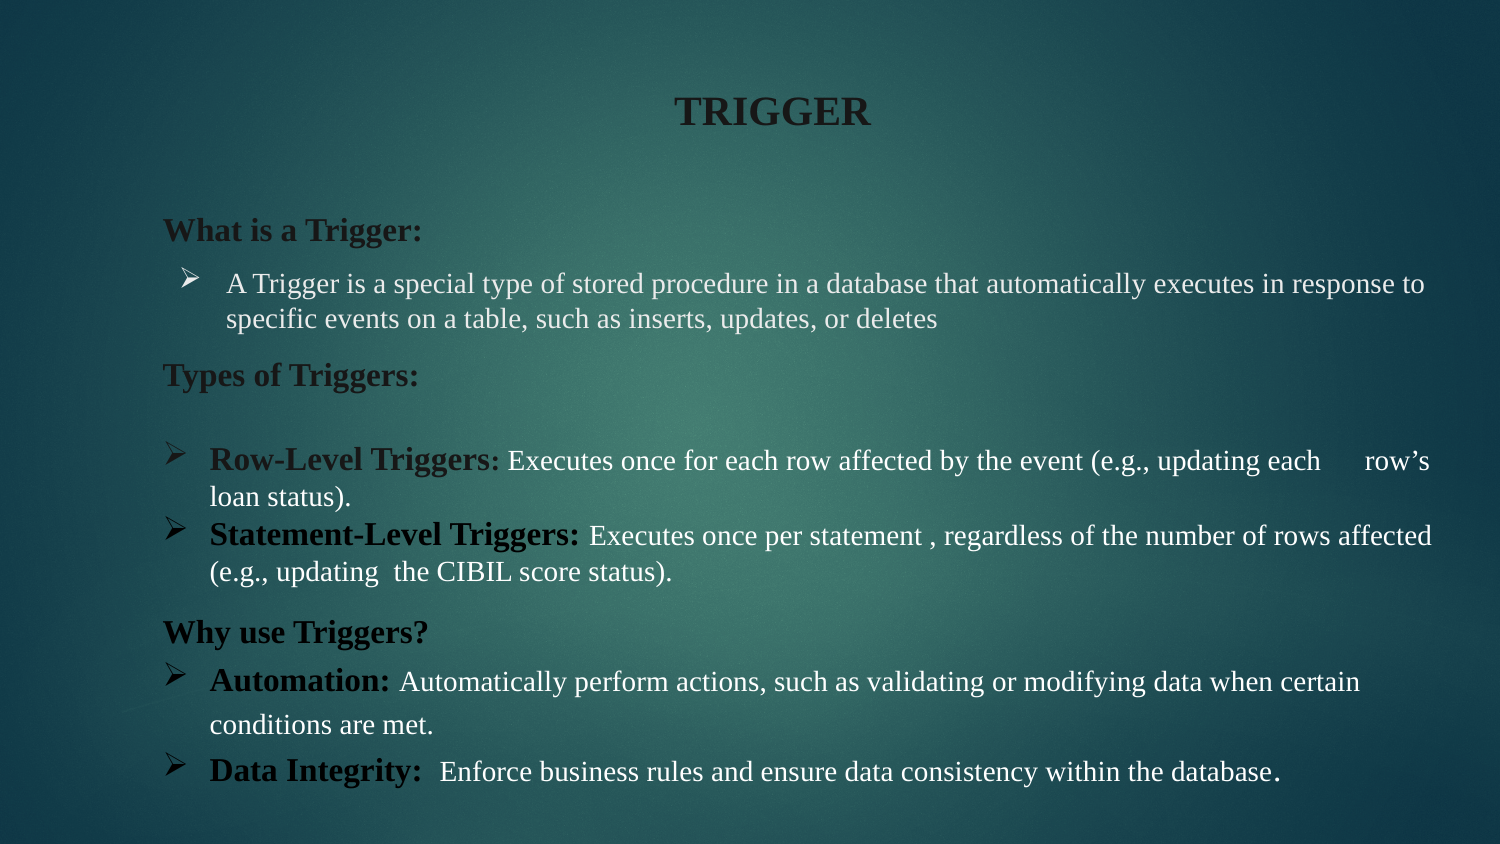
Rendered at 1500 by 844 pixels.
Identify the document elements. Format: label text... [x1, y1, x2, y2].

text_box A Trigger is a special type of stored procedure in a database that automatically executes in response to specific events on a table, such as inserts, updates, or deletes [164, 256, 1450, 345]
text_box Why use Triggers? Automation: Automatically perform actions, such as validating or modifying data when certain conditions are met. Data Integrity: Enforce business rules and ensure data consistency within the database. [147, 643, 1467, 844]
text_box What is a Trigger: [147, 200, 648, 256]
text_box Types of Triggers: Row-Level Triggers: Executes once for each row affected by the event (e.g., updating each row’s loan status). Statement-Level Triggers: Executes once per statement , regardless of the number of rows affected (e.g., updating the CIBIL score status). [147, 345, 1484, 643]
text_box TRIGGER [113, 76, 1432, 142]
